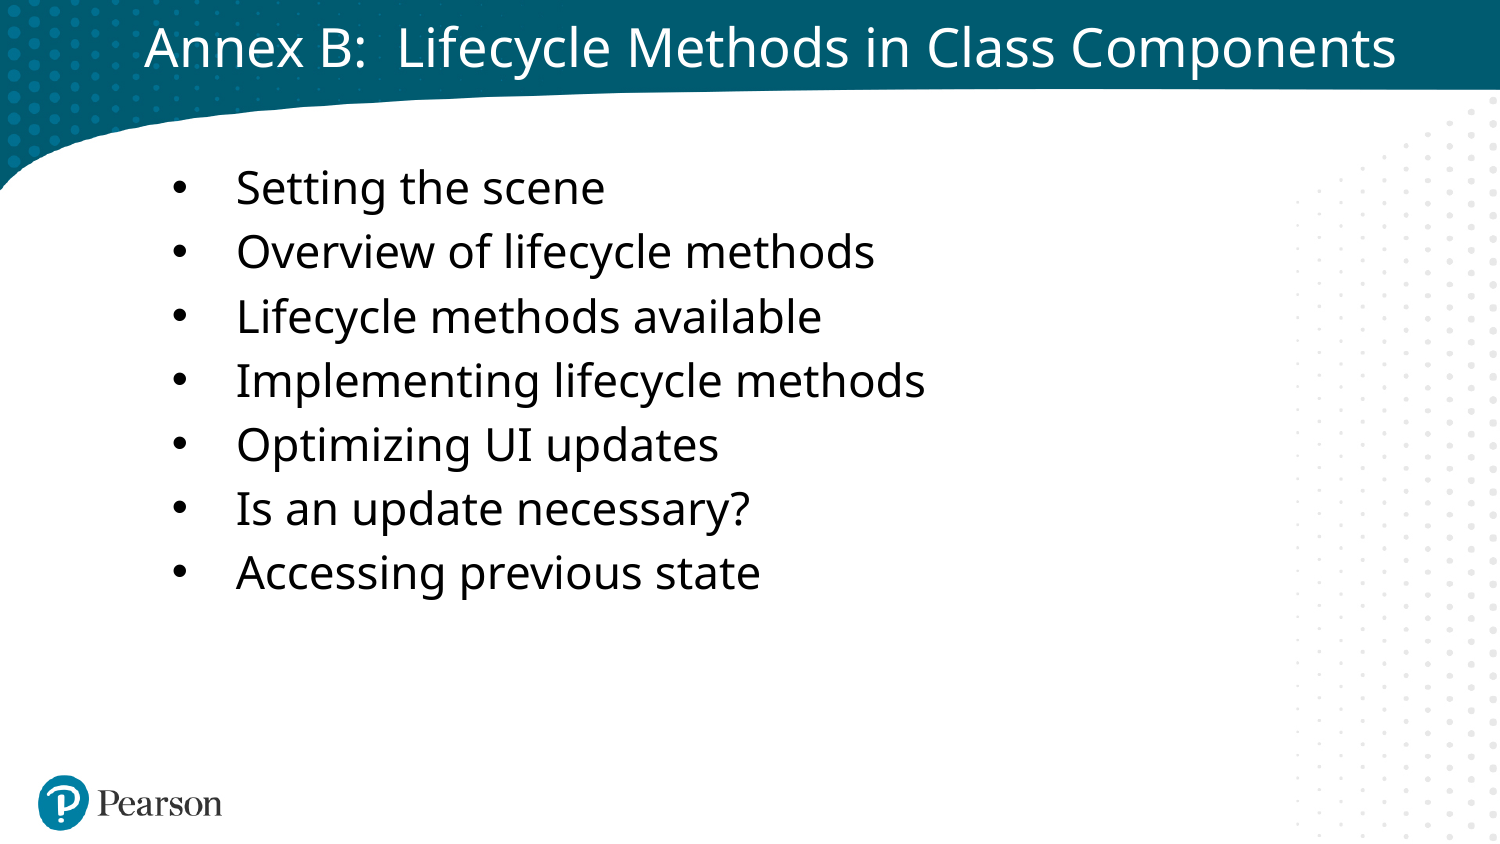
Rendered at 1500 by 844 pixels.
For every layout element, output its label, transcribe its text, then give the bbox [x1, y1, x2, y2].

list Setting the scene Overview of lifecycle methods Lifecycle methods available Implementing lifecycle methods Optimizing UI updates Is an update necessary? Accessing previous state [147, 151, 1351, 766]
title Annex B: Lifecycle Methods in Class Components [130, 6, 1434, 98]
picture [0, 90, 1500, 844]
